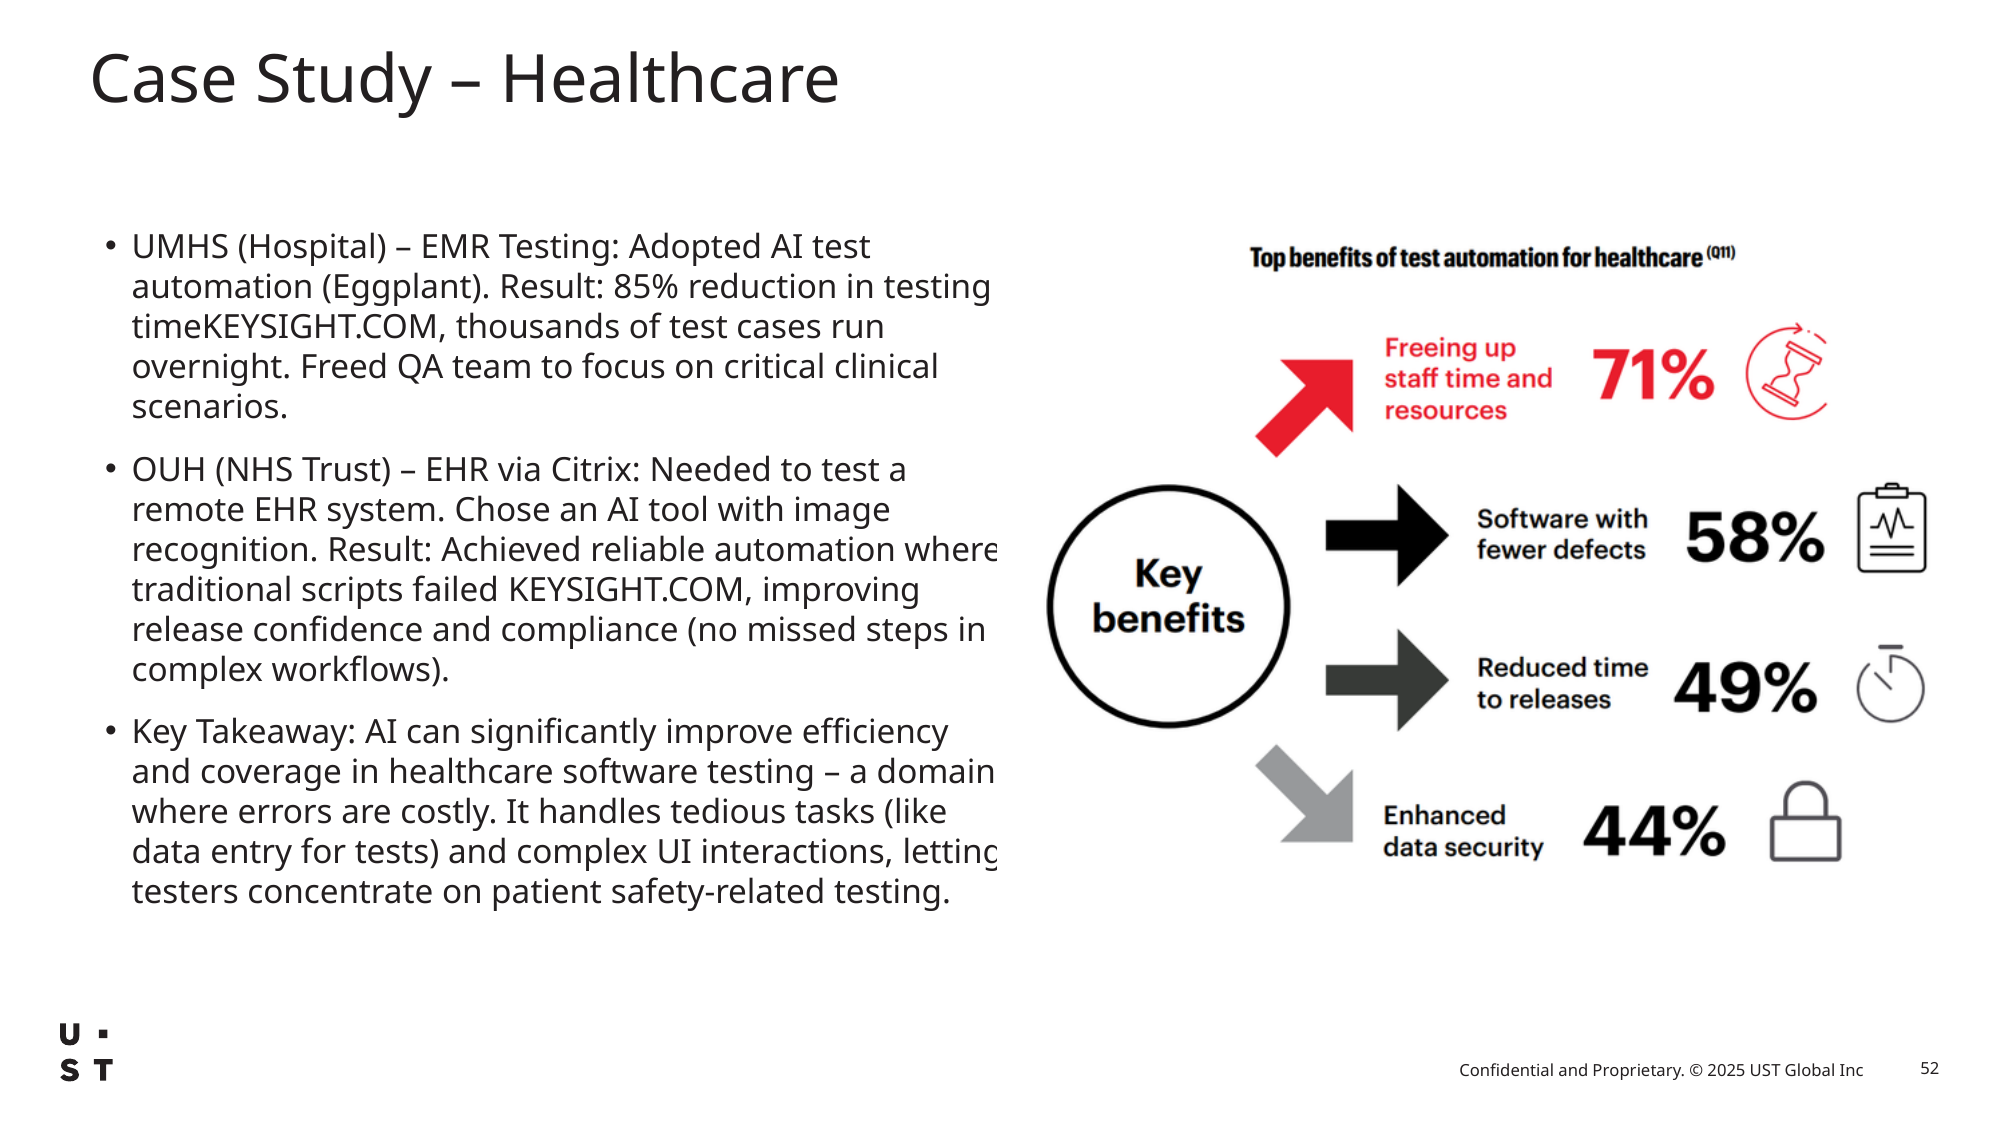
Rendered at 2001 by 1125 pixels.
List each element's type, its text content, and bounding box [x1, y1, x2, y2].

picture [996, 198, 2000, 927]
title Case Study – Healthcare [89, 45, 1876, 226]
list UMHS (Hospital) – EMR Testing: Adopted AI test automation (Eggplant). Result: 85% reduction in testing time​KEYSIGHT.COM, thousands of test cases run overnight. Freed QA team to focus on critical clinical scenarios. OUH (NHS Trust) – EHR via Citrix: Needed to test a remote EHR system. Chose an AI tool with image recognition. Result: Achieved reliable automation where traditional scripts failed​ KEYSIGHT.COM, improving release confidence and compliance (no missed steps in complex workflows). Key Takeaway: AI can significantly improve efficiency and coverage in healthcare software testing – a domain where errors are costly. It handles tedious tasks (like data entry for tests) and complex UI interactions, letting testers concentrate on patient safety-related testing. [105, 225, 1010, 953]
